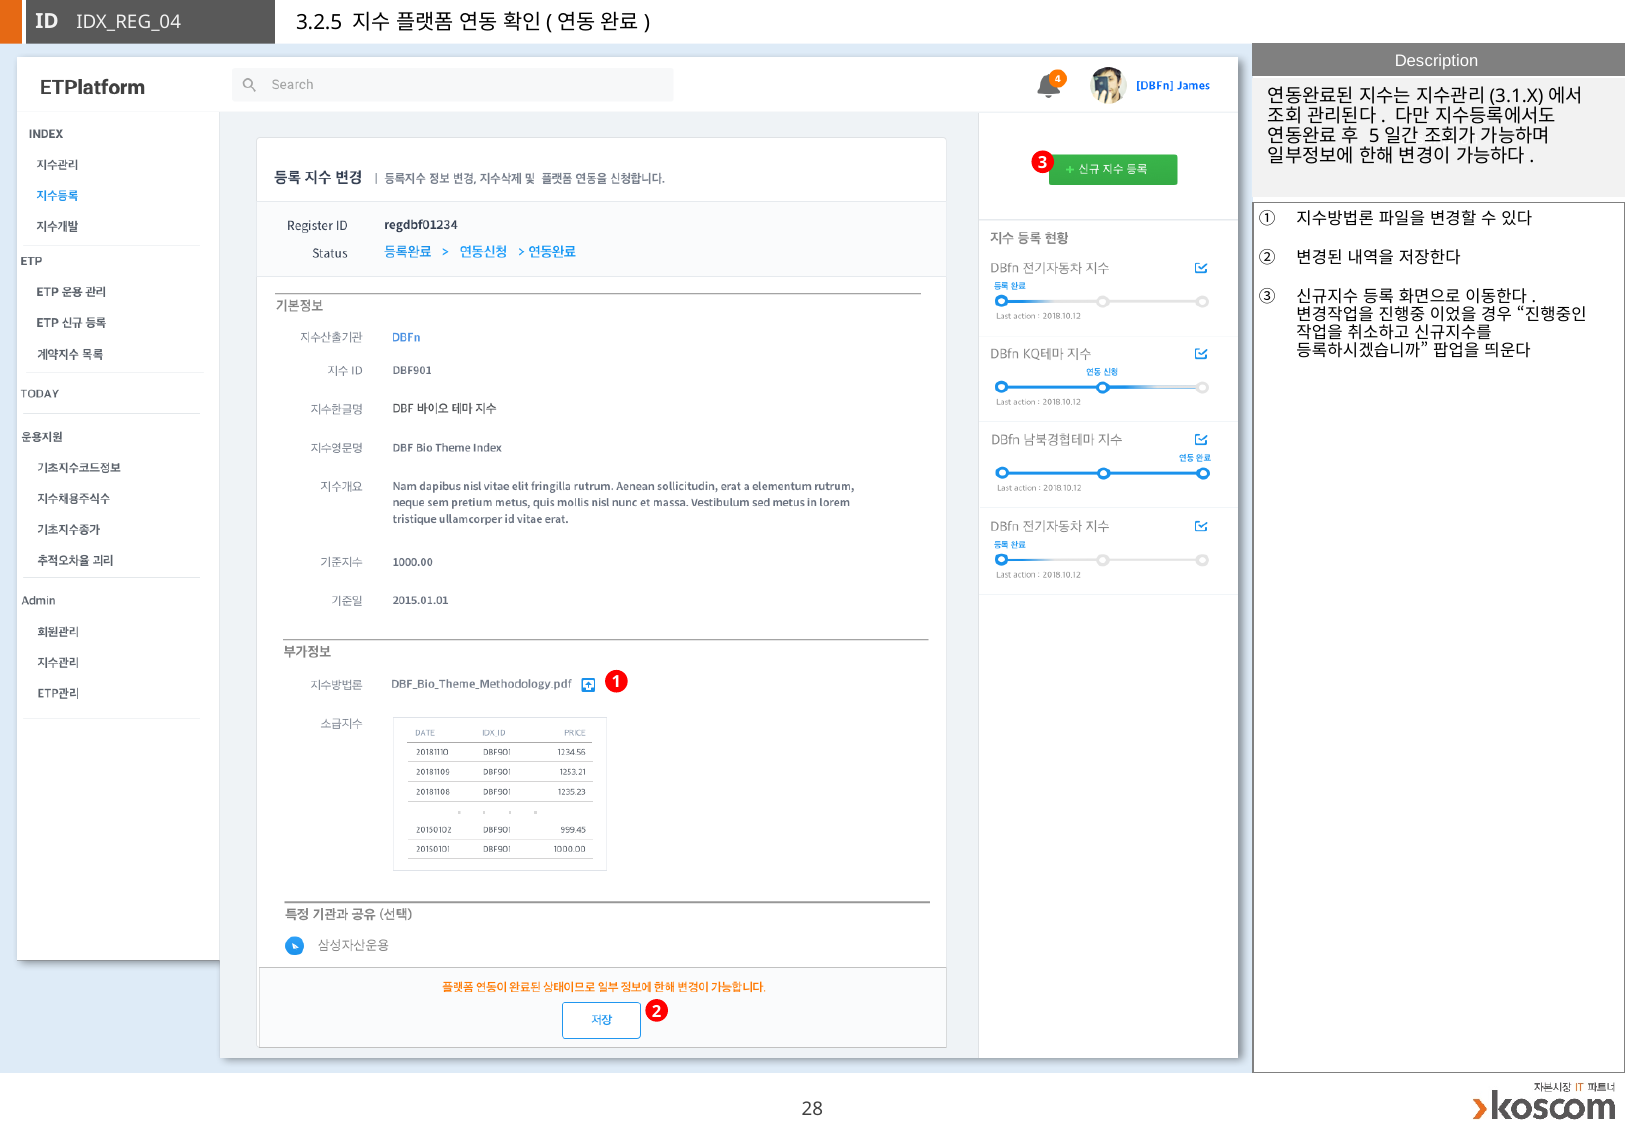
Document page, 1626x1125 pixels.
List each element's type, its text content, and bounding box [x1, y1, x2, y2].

list 지수방법론 파일을 변경할 수 있다 변경된 내역을 저장한다 신규지수 등록 화면으로 이동한다. 변경작업을 진행중 이었을 경우 “진행중인 작업을 취소하고 신규지수를 등록하시겠습니까” 팝업을 띄운다 [1252, 202, 1616, 1058]
title 3.2.5 지수 플랫폼 연동 확인(연동 완료) [281, 5, 1380, 40]
picture [17, 57, 1238, 1059]
list IDX_REG_04 [61, 5, 264, 40]
list 연동완료된 지수는 지수관리(3.1.X)에서 조회 관리된다. 다만 지수등록에서도 연동완료 후 5일간 조회가 가능하며 일부정보에 한해 변경이 가능하다. [1252, 78, 1625, 194]
picture [1471, 1080, 1616, 1120]
